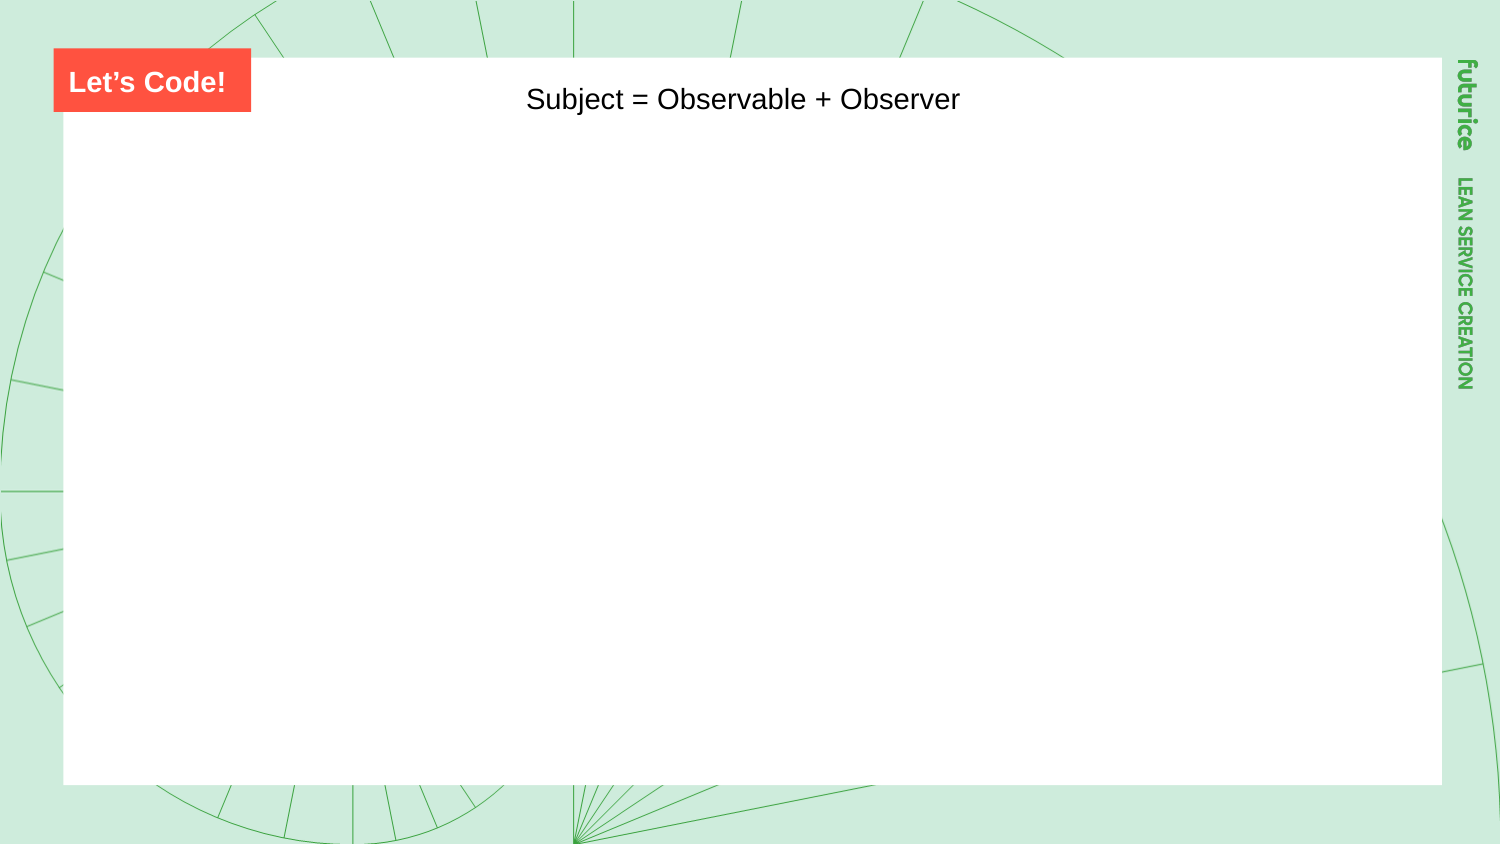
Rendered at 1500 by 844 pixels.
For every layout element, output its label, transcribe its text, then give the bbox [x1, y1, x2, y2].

text_box Subject = Observable + Observer [510, 65, 988, 129]
text_box Let’s Code! [53, 48, 252, 112]
picture [0, 0, 1500, 844]
